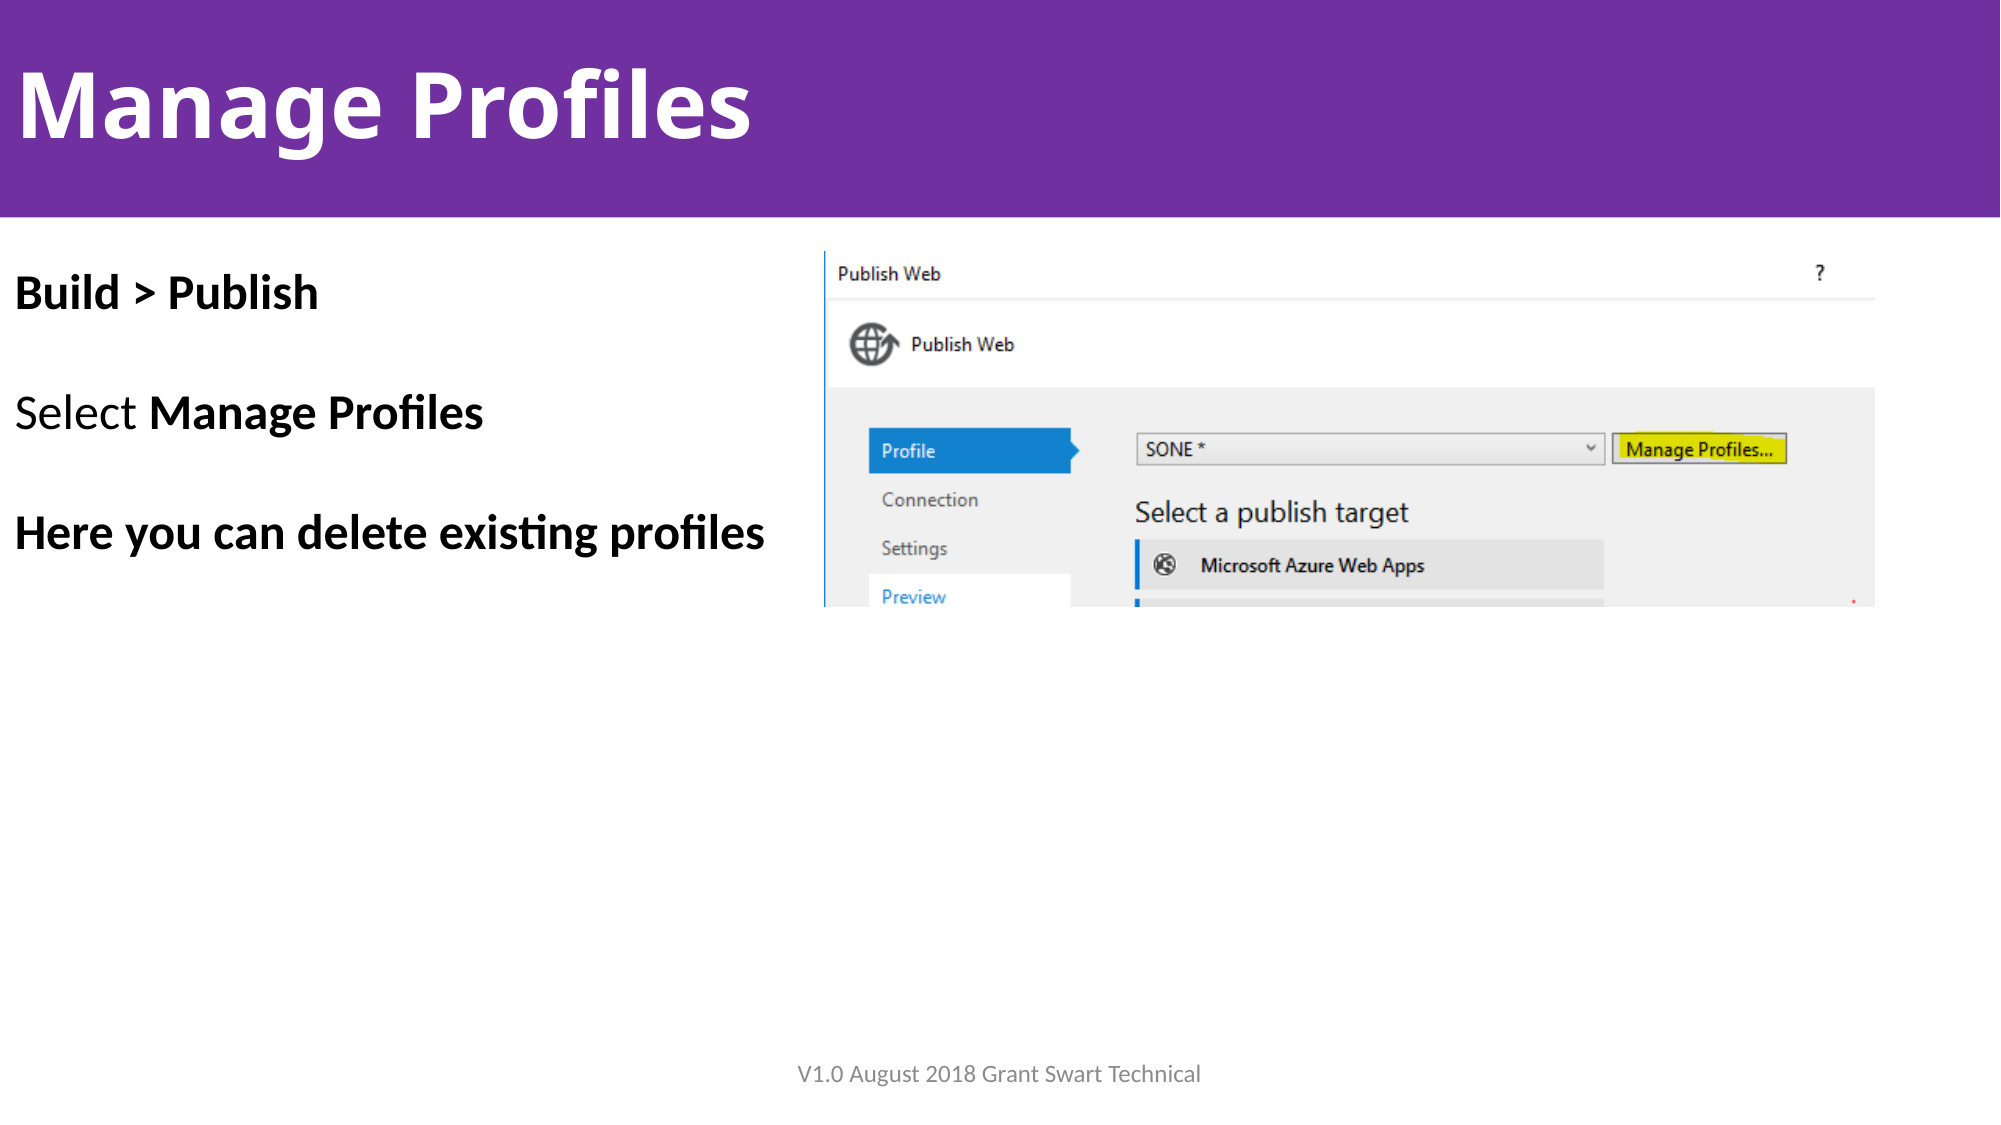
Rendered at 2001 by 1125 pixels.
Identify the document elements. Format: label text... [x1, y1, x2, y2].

text_box Build > Publish Select Manage Profiles Here you can delete existing profiles [0, 251, 792, 567]
footer V1.0 August 2018 Grant Swart Technical [662, 1042, 1338, 1103]
picture [824, 251, 1875, 607]
title Manage Profiles [0, 0, 2000, 218]
